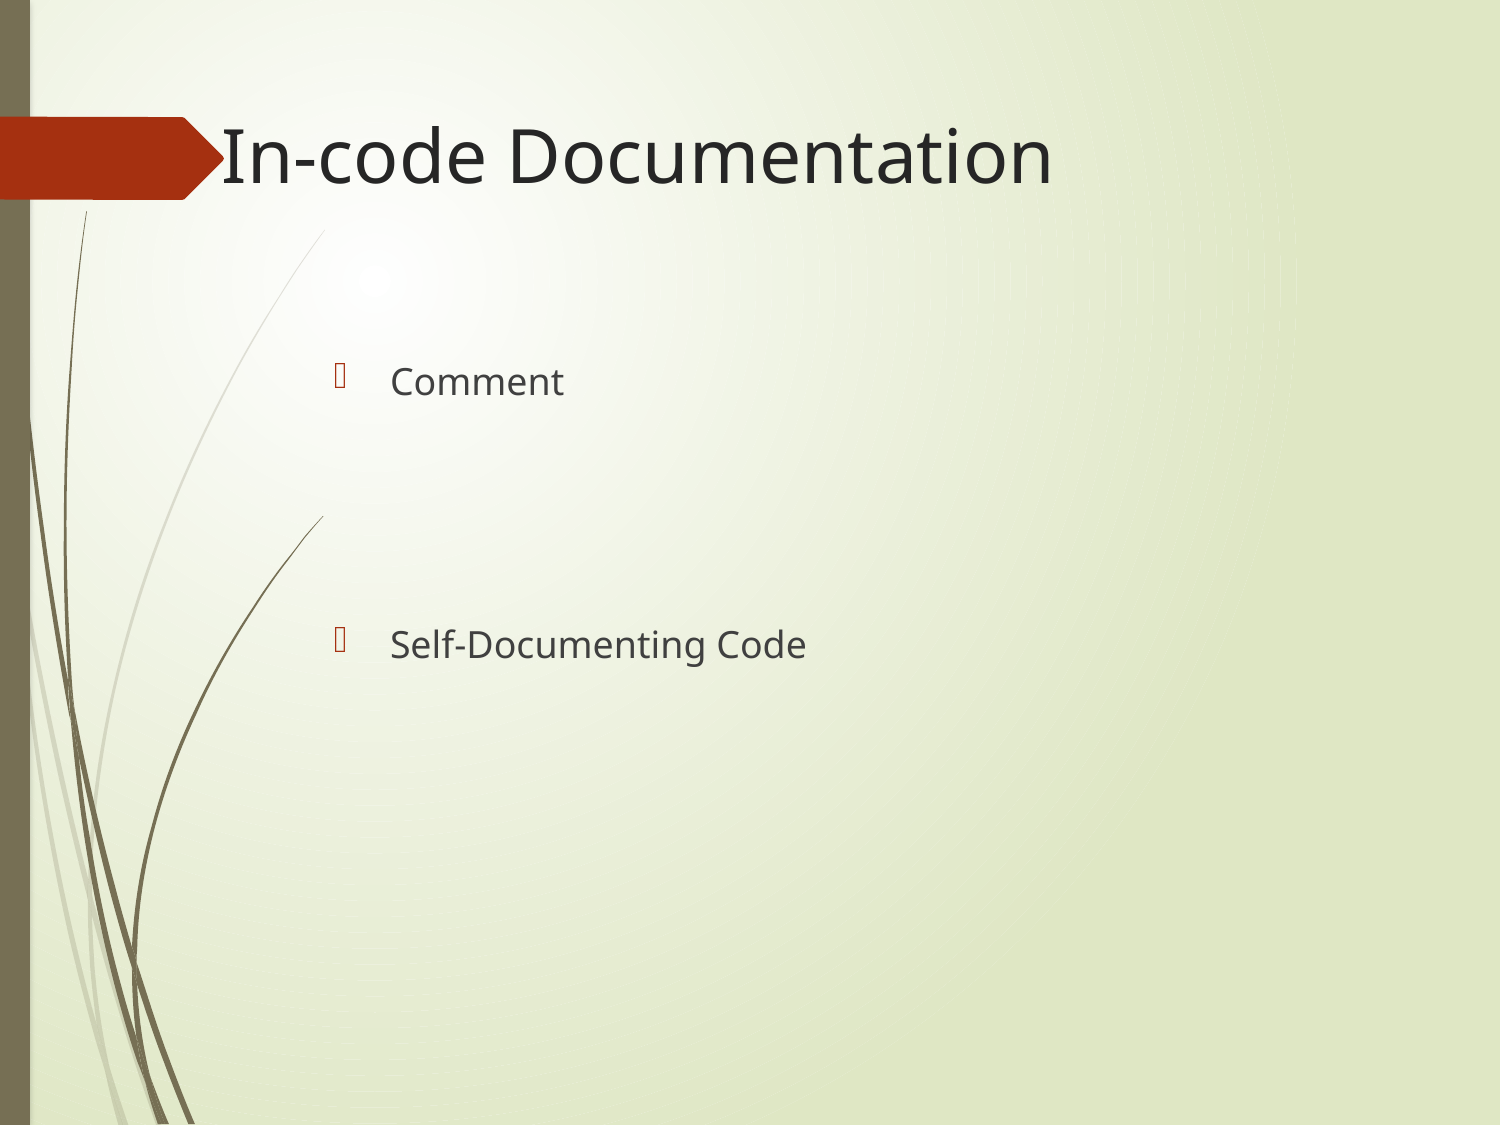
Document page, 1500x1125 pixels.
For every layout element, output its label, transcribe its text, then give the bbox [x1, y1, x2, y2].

title In-code Documentation [206, 100, 1500, 311]
list Comment Self-Documenting Code [318, 350, 1400, 970]
